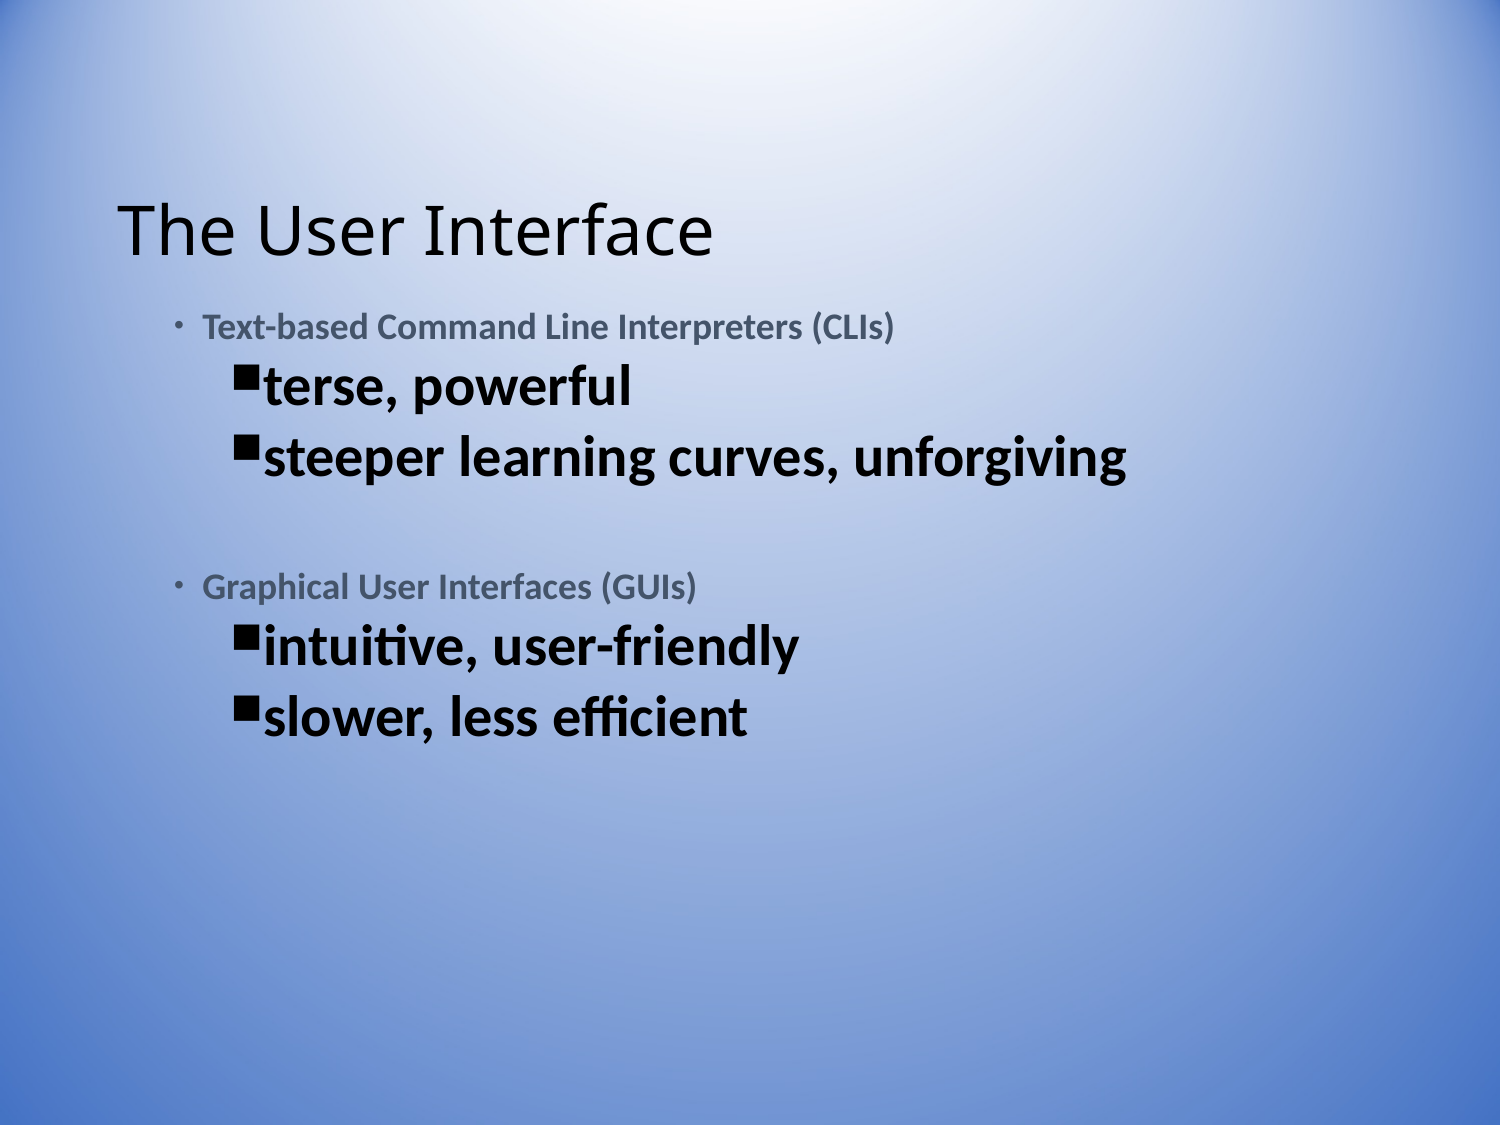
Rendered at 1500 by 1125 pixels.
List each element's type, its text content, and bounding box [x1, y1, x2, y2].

title The User Interface [103, 59, 1397, 278]
picture [0, 0, 1500, 1125]
list Text-based Command Line Interpreters (CLIs) terse, powerful steeper learning curves, unforgiving Graphical User Interfaces (GUIs) intuitive, user-friendly slower, less efficient [103, 299, 1397, 1014]
